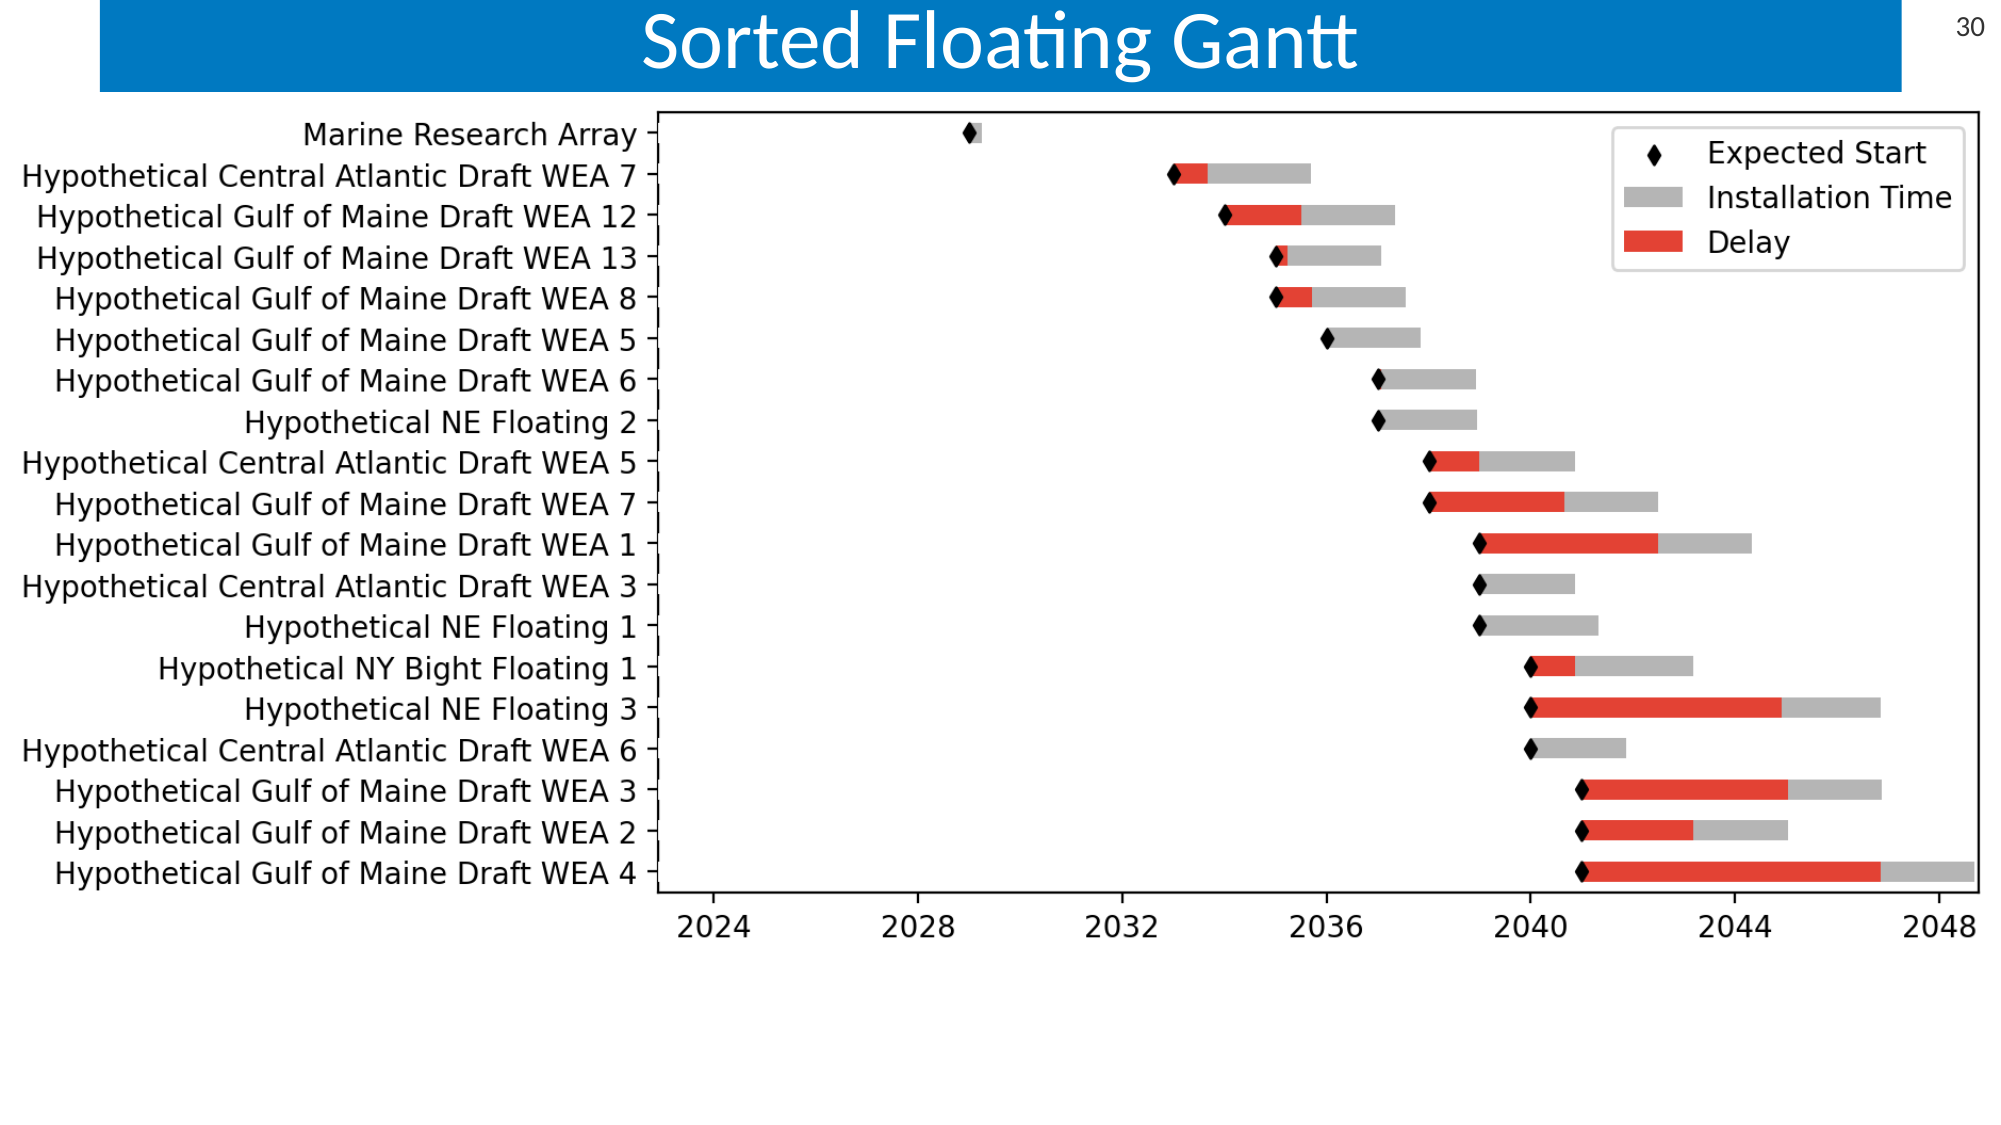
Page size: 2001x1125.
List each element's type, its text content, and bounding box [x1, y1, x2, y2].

title Sorted Floating Gantt [99, 0, 1902, 90]
picture [0, 92, 2000, 965]
